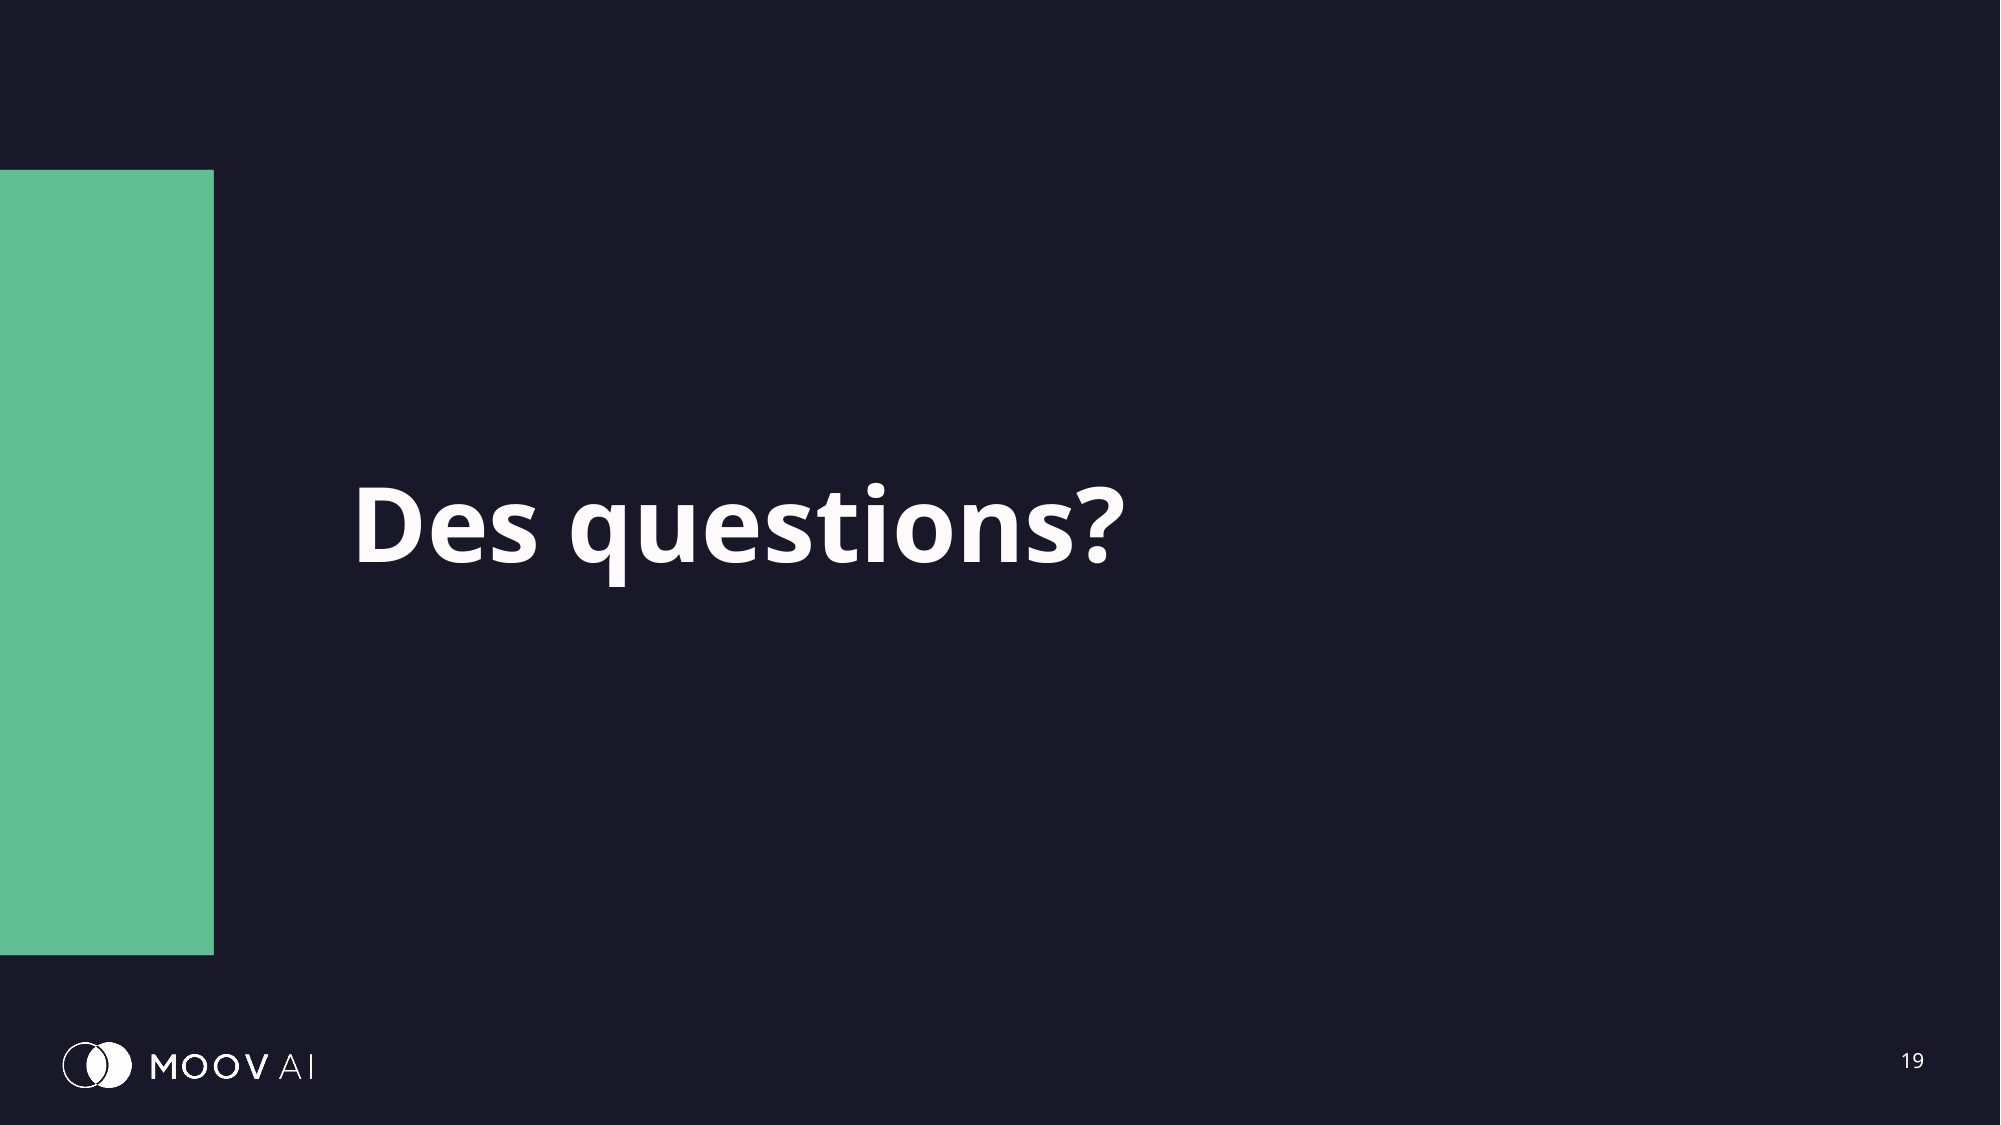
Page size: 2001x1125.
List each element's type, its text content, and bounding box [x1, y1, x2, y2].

slide_number 19 [1887, 1041, 1938, 1082]
list Des questions? [335, 331, 1641, 726]
picture [60, 1042, 314, 1088]
